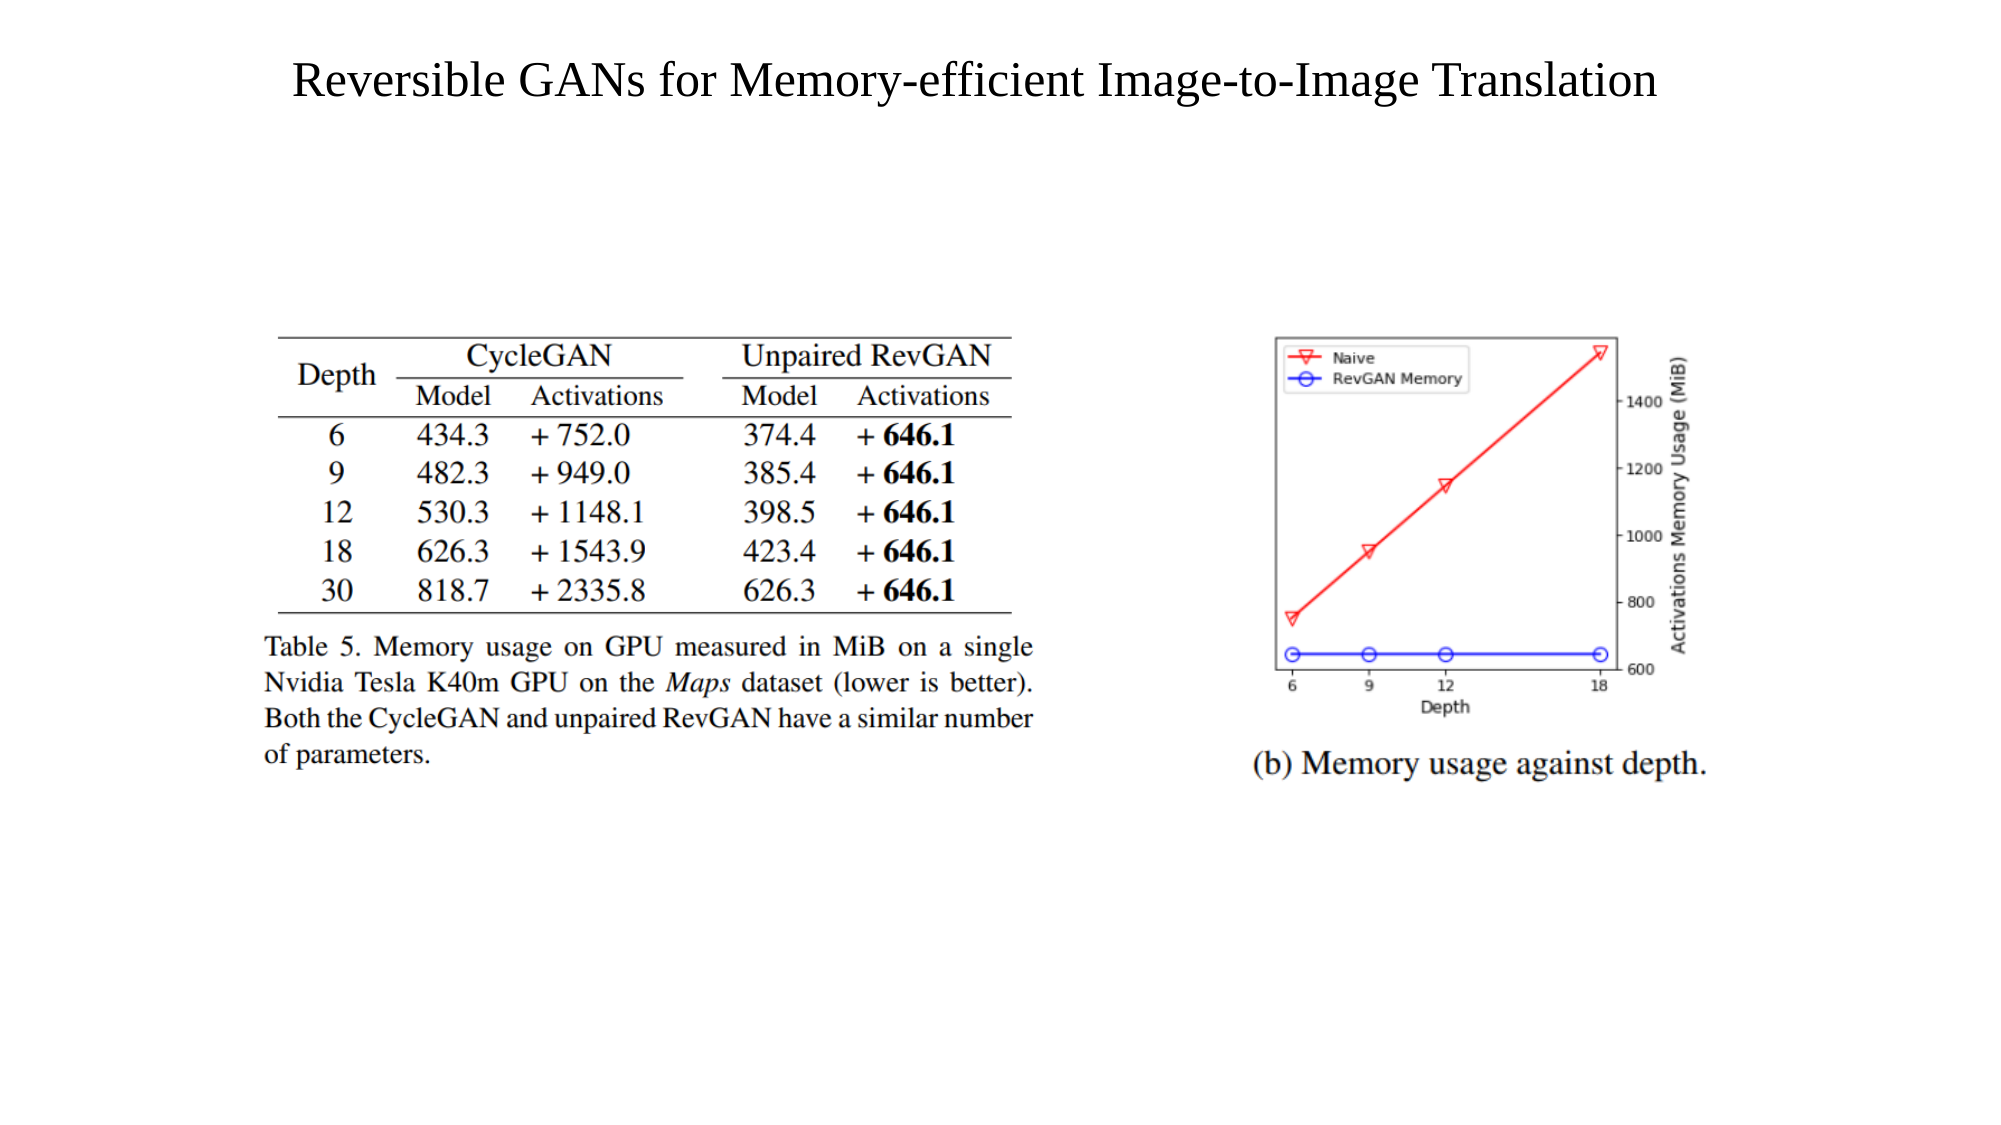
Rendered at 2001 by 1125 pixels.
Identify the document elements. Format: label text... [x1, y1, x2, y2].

picture [259, 311, 1060, 791]
picture [1239, 311, 1723, 811]
text_box Reversible GANs for Memory-efficient Image-to-Image Translation [277, 38, 1701, 114]
